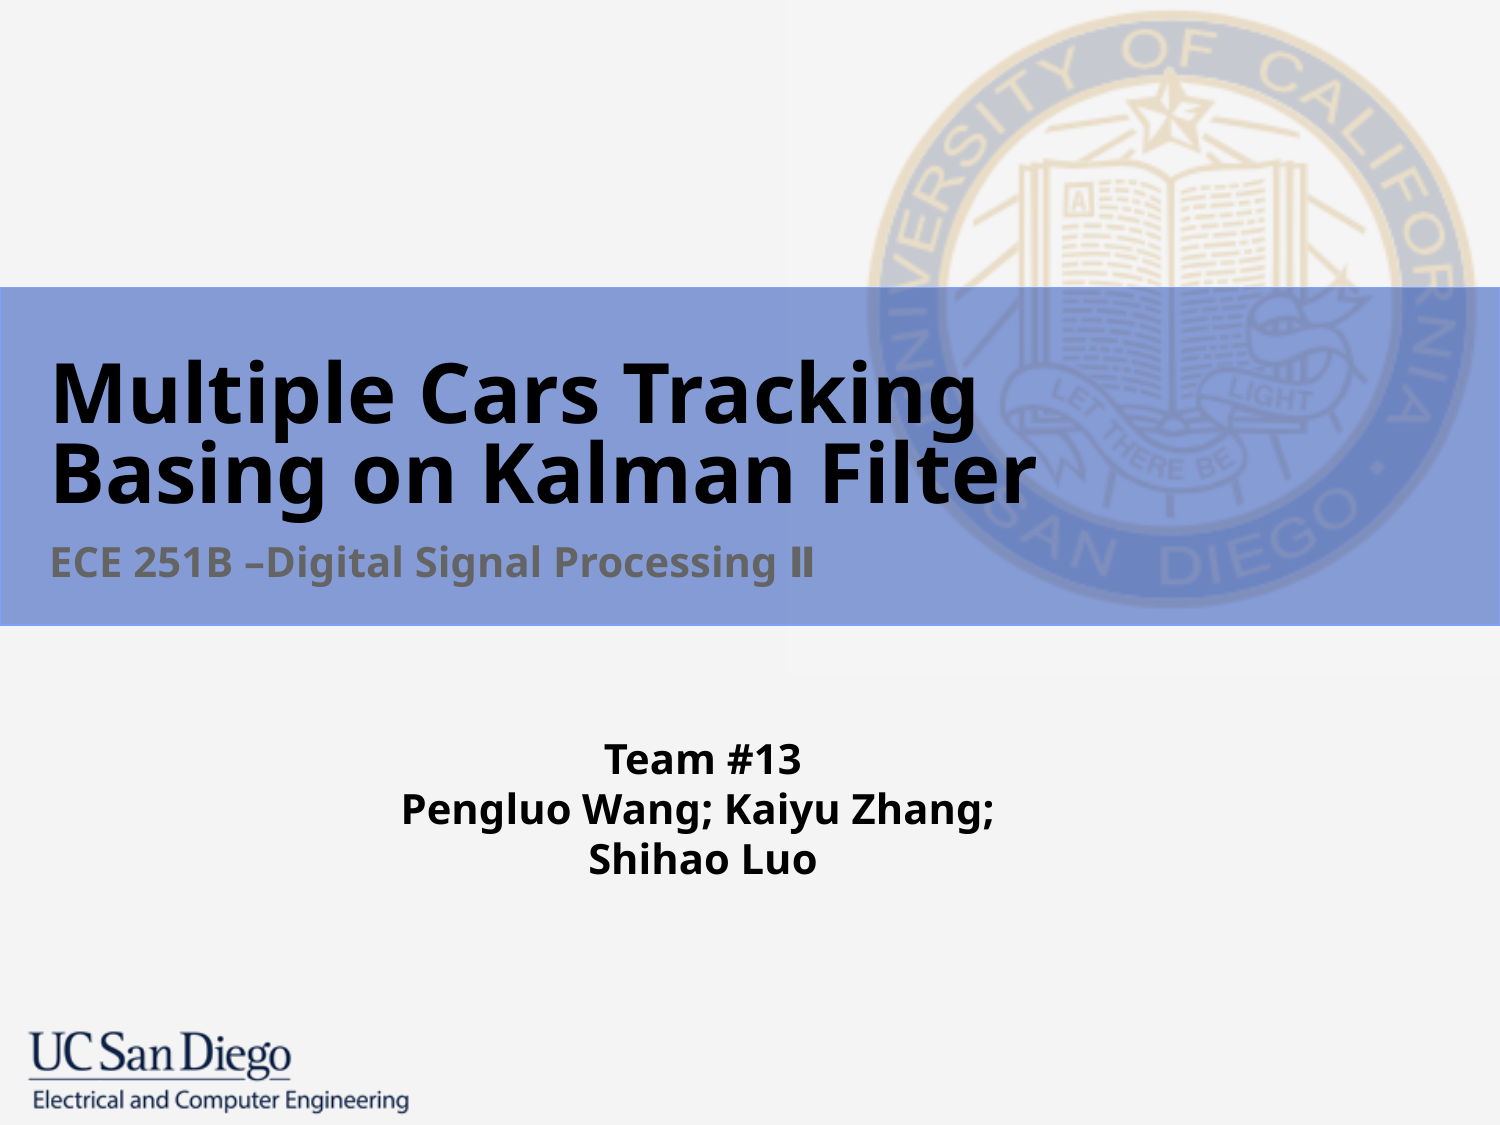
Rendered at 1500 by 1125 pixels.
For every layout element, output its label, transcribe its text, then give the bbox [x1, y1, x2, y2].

subtitle Team #13 Pengluo Wang; Kaiyu Zhang; Shihao Luo [0, 725, 1500, 863]
picture [25, 1024, 415, 1115]
text_box [0, 287, 782, 625]
text_box ECE 251B –Digital Signal Processing Ⅱ [24, 519, 782, 586]
picture [787, 0, 1500, 677]
title Multiple Cars Tracking Basing on Kalman Filter [24, 312, 782, 519]
